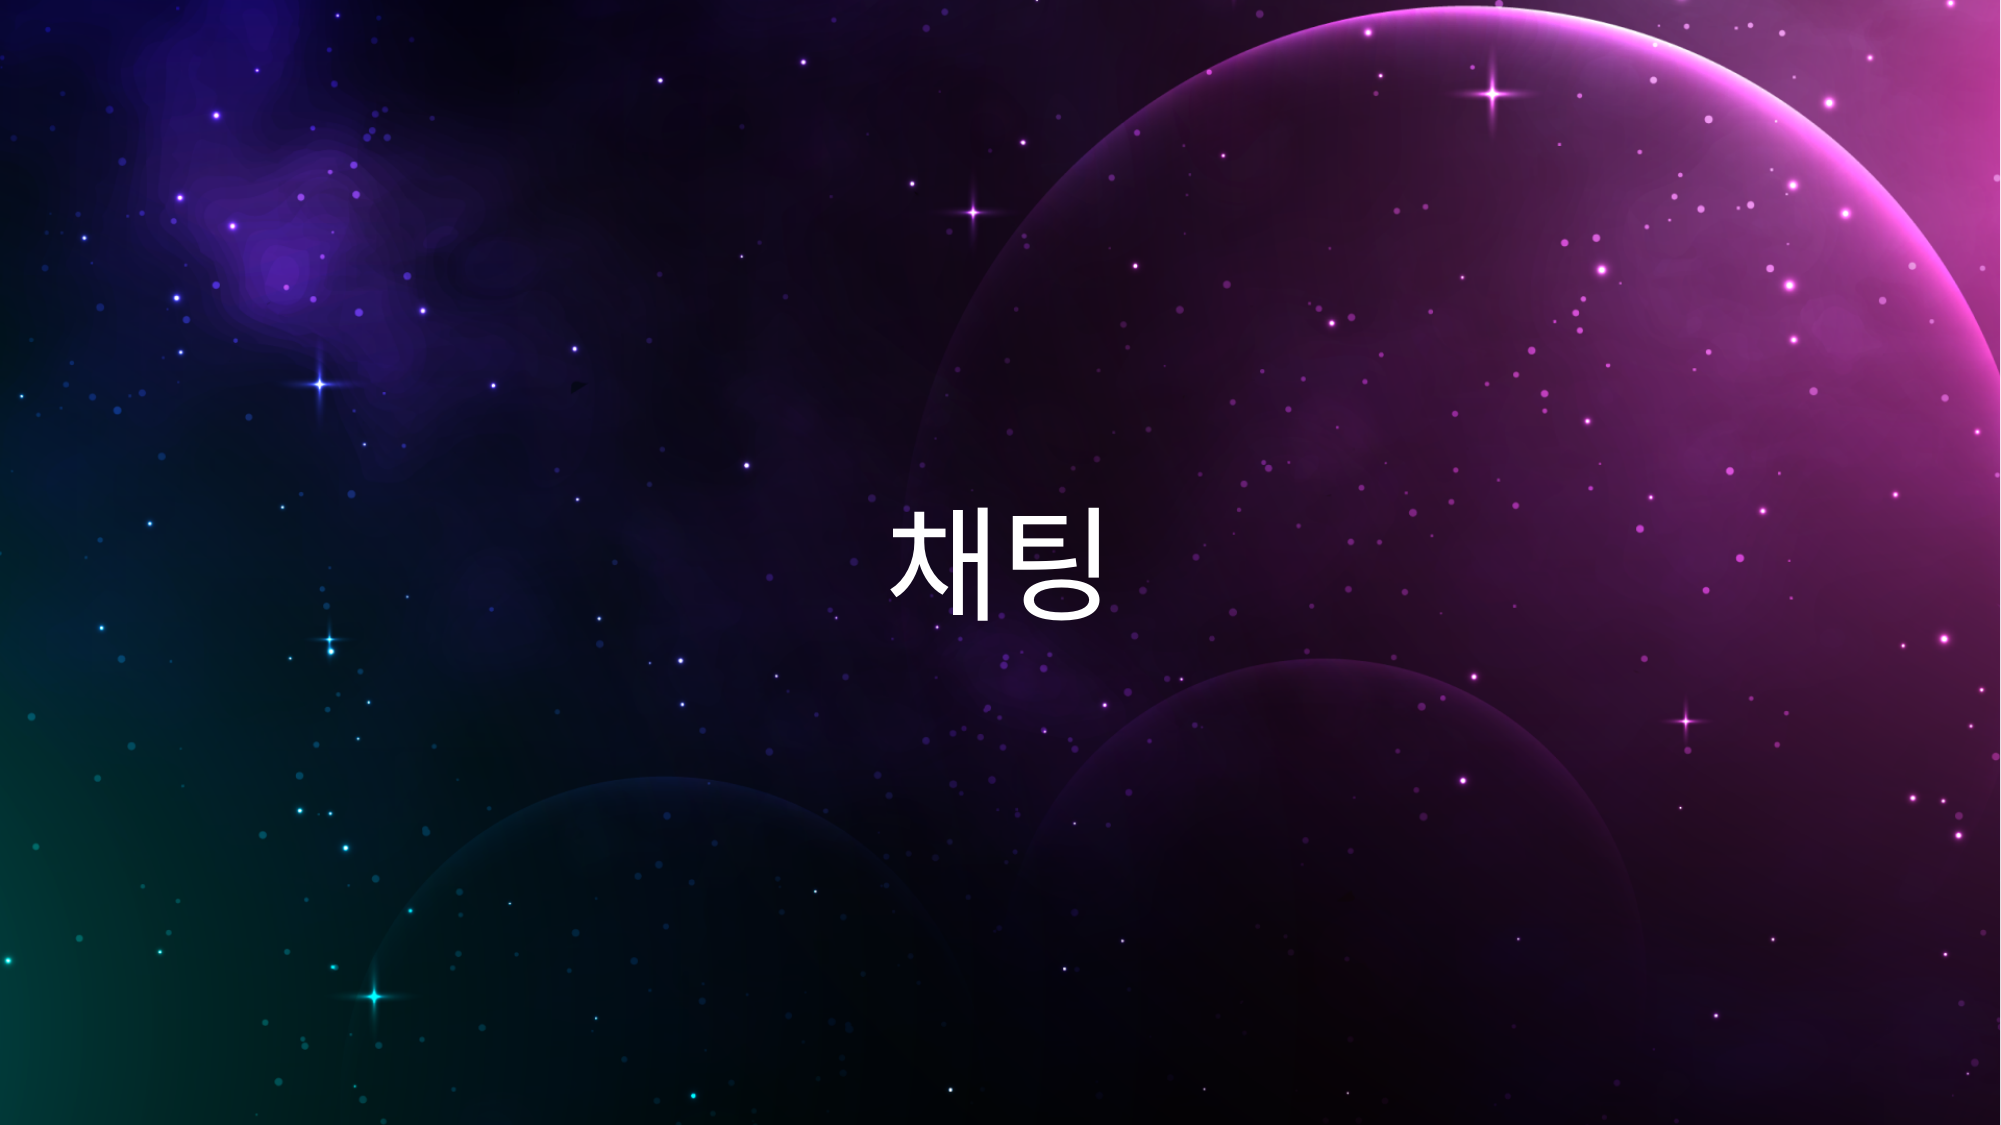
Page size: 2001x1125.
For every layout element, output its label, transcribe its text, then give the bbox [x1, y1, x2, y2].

picture [0, 0, 2001, 1125]
text_box 채팅 [548, 479, 1452, 644]
